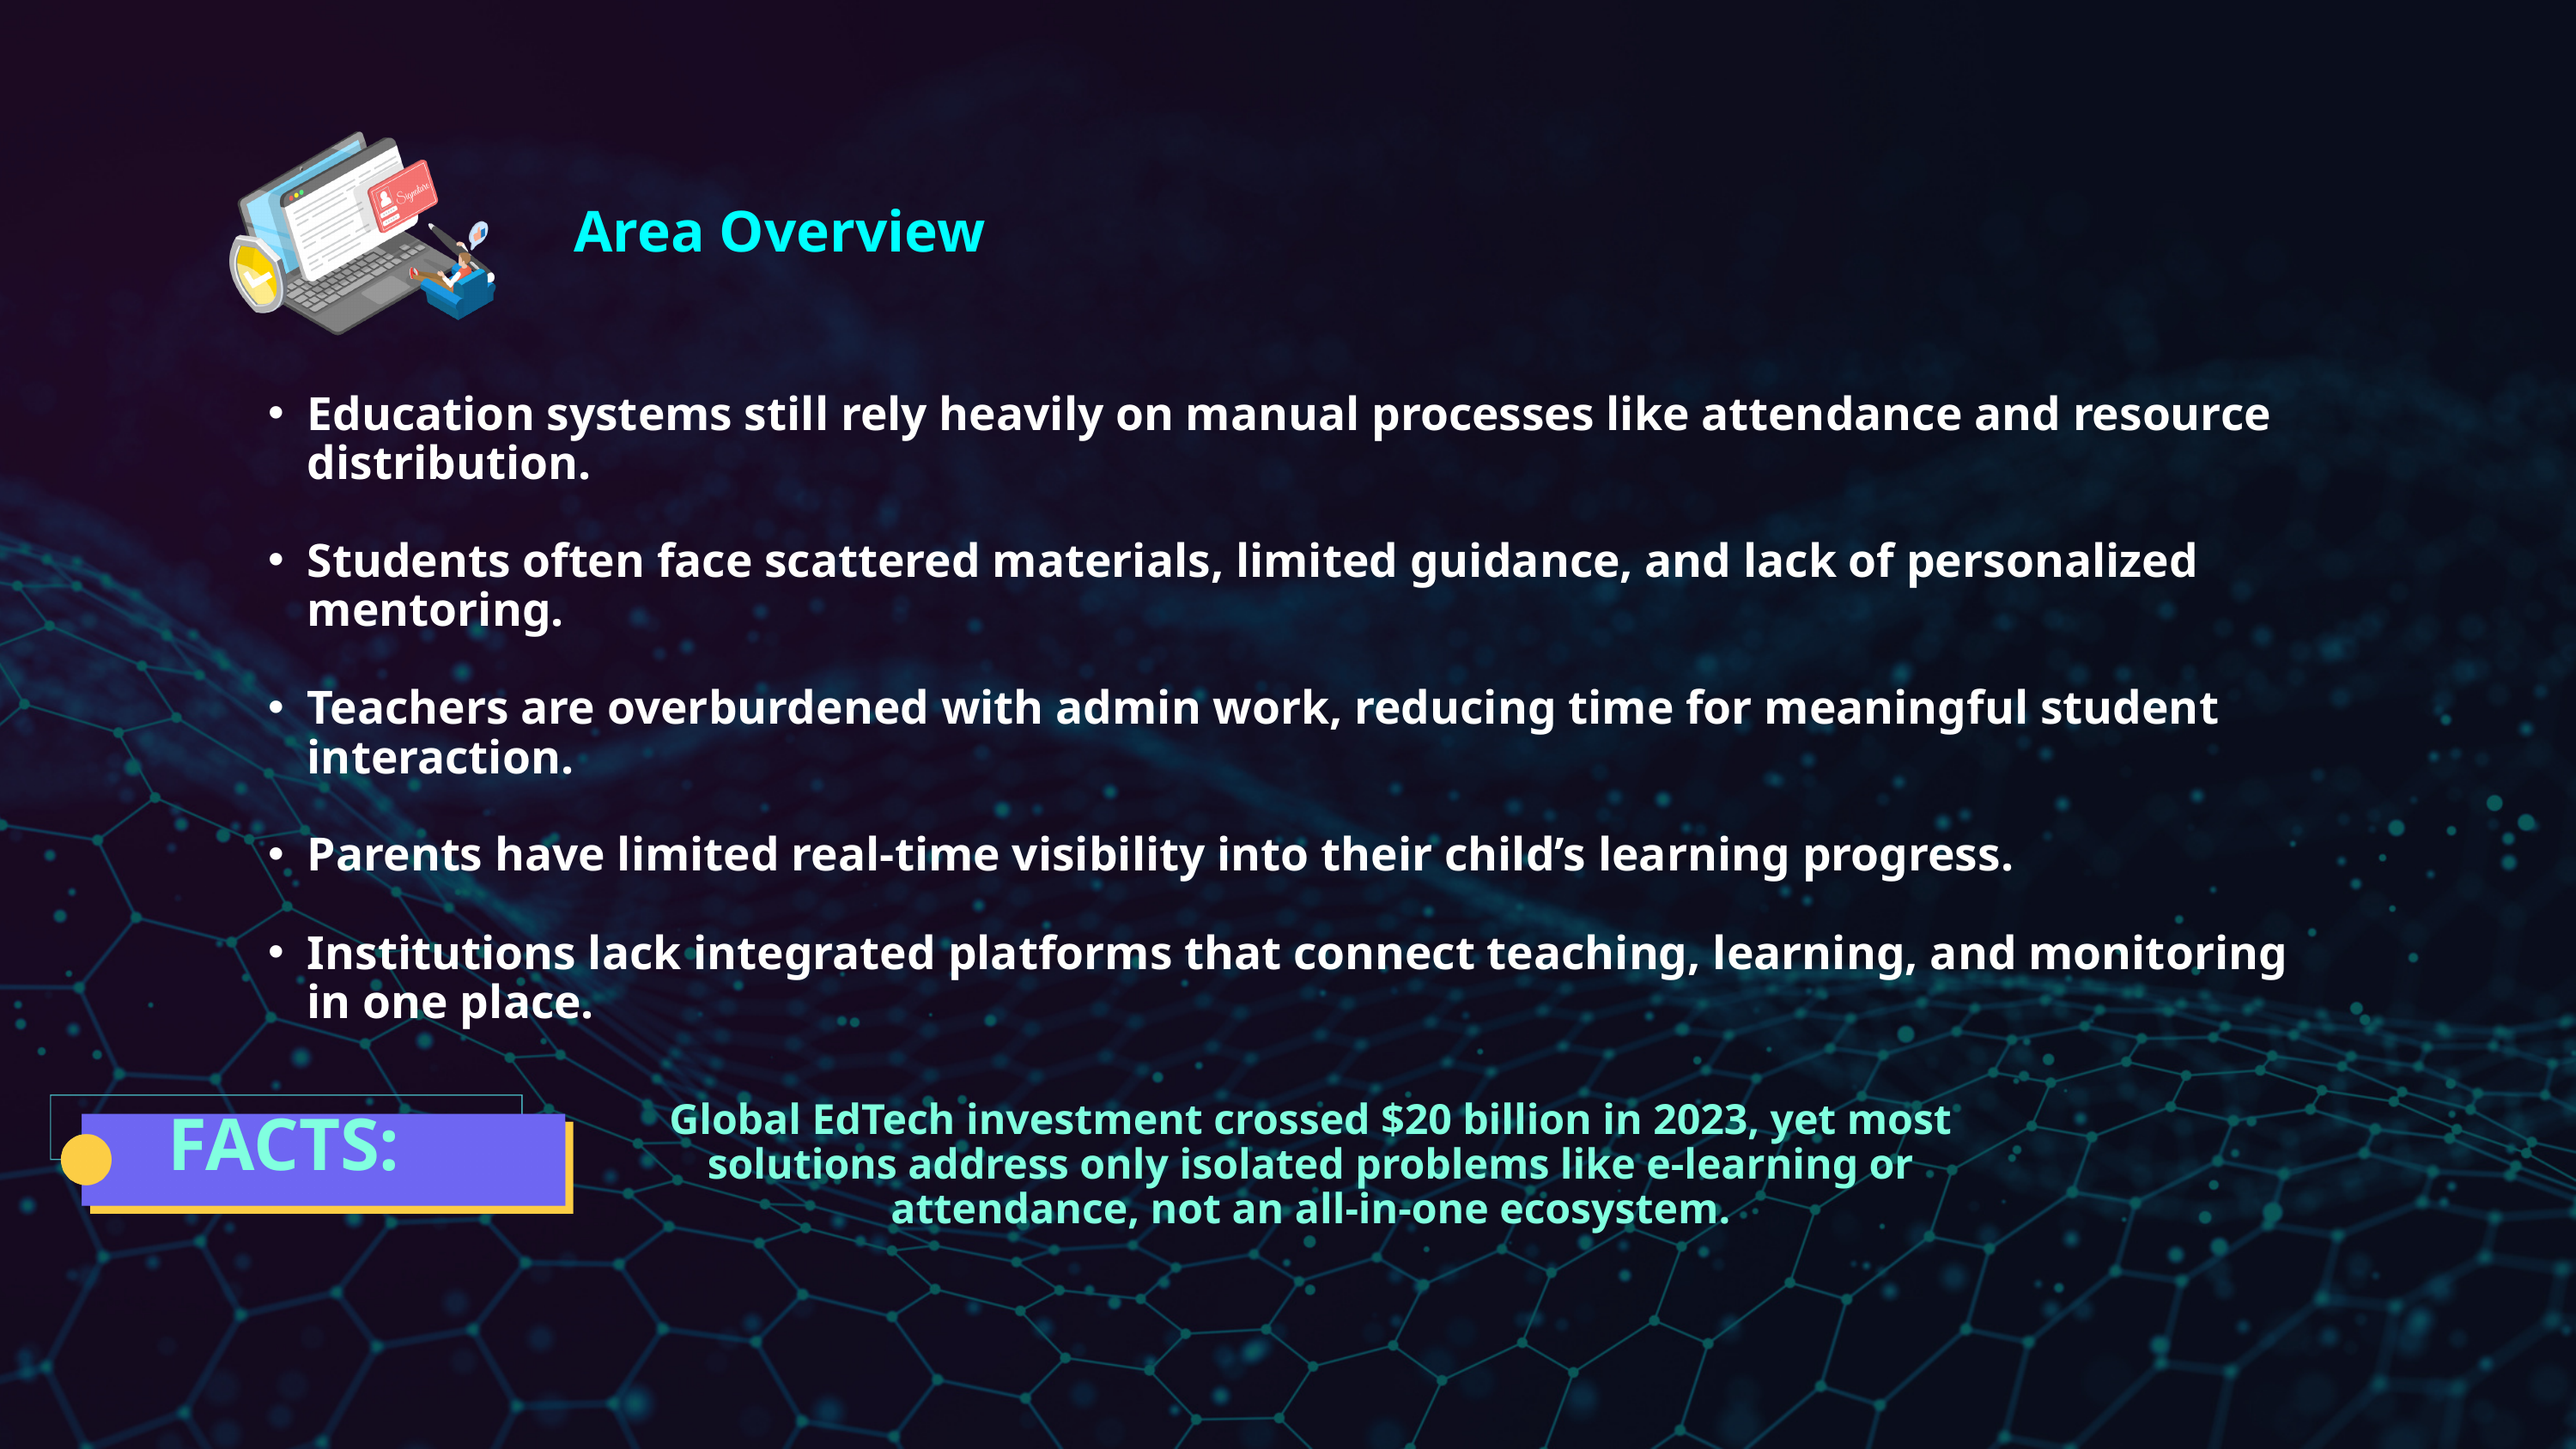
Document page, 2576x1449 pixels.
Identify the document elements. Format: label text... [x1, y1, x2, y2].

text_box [50, 1094, 574, 1214]
text_box Education systems still rely heavily on manual processes like attendance and resource distribution. Students often face scattered materials, limited guidance, and lack of personalized mentoring. Teachers are overburdened with admin work, reducing time for meaningful student interaction. Parents have limited real-time visibility into their child’s learning progress. Institutions lack integrated platforms that connect teaching, learning, and monitoring in one place. [229, 391, 2335, 1076]
text_box Global EdTech investment crossed $20 billion in 2023, yet most solutions address only isolated problems like e-learning or attendance, not an all-in-one ecosystem. [598, 1098, 2024, 1232]
text_box [0, 0, 2576, 1449]
text_box Area Overview [550, 203, 1009, 264]
text_box [229, 131, 497, 341]
